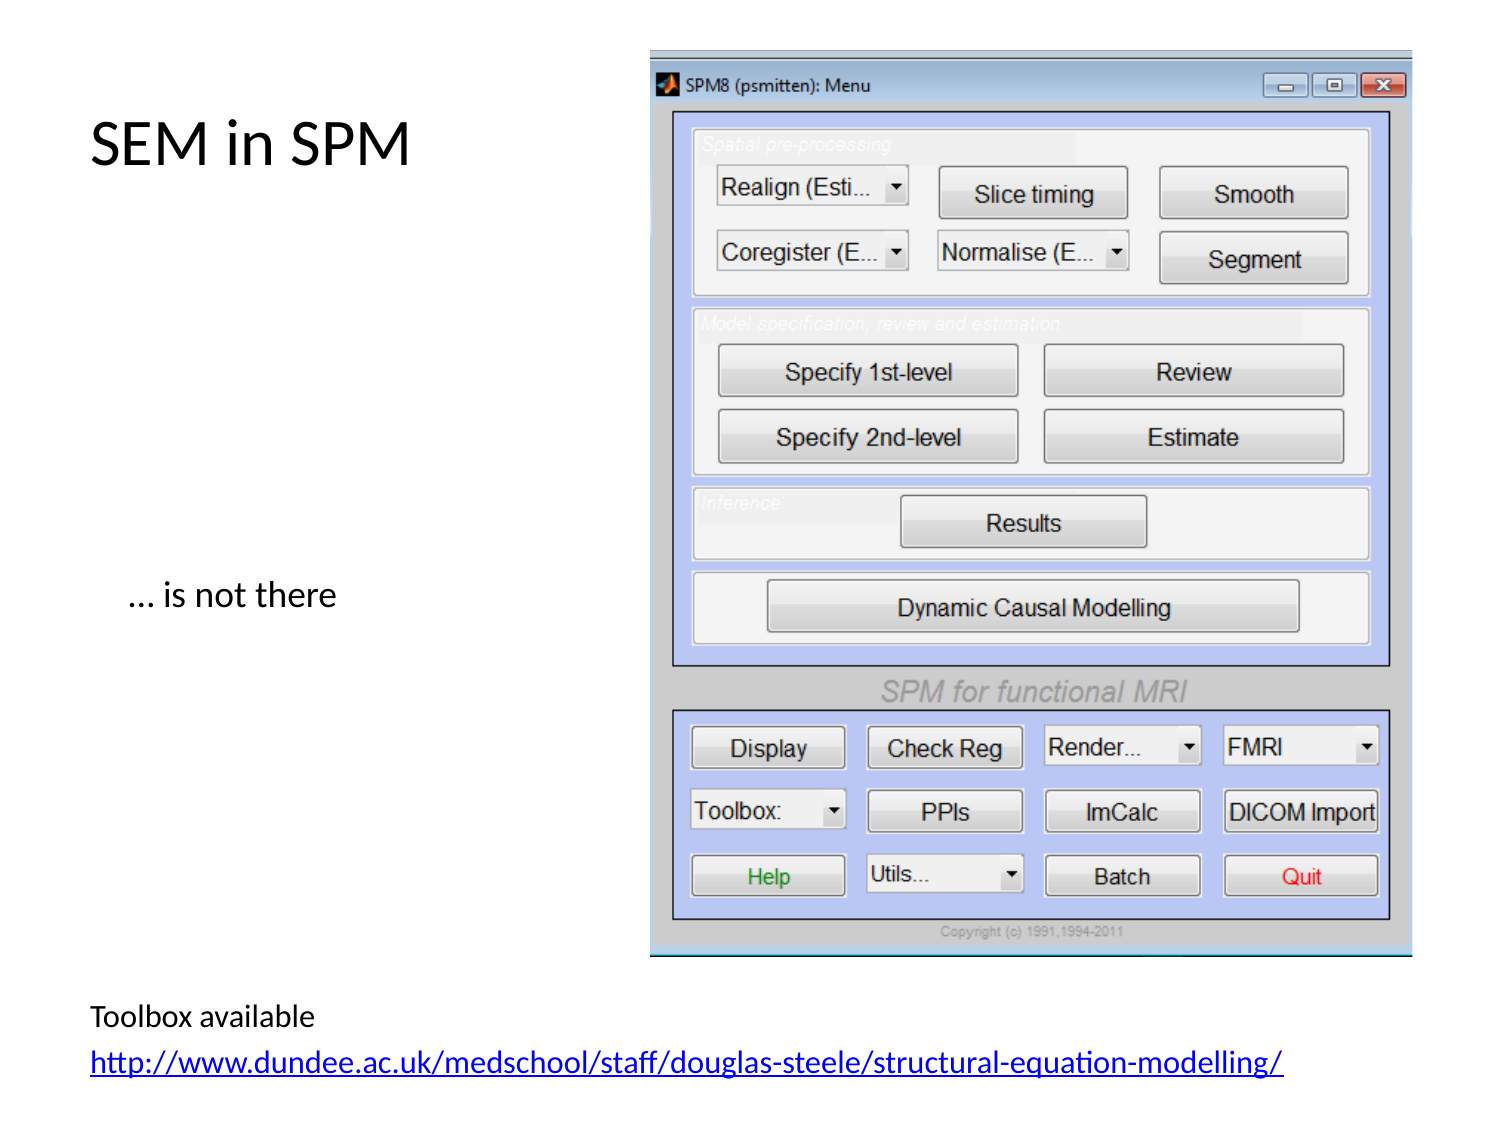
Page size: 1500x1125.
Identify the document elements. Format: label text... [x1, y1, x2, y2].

list Toolbox available http://www.dundee.ac.uk/medschool/staff/douglas-steele/structural-equation-modelling/ [75, 987, 1425, 1088]
text_box … is not there [113, 562, 353, 623]
picture [649, 49, 1413, 958]
title SEM in SPM [75, 45, 1063, 233]
